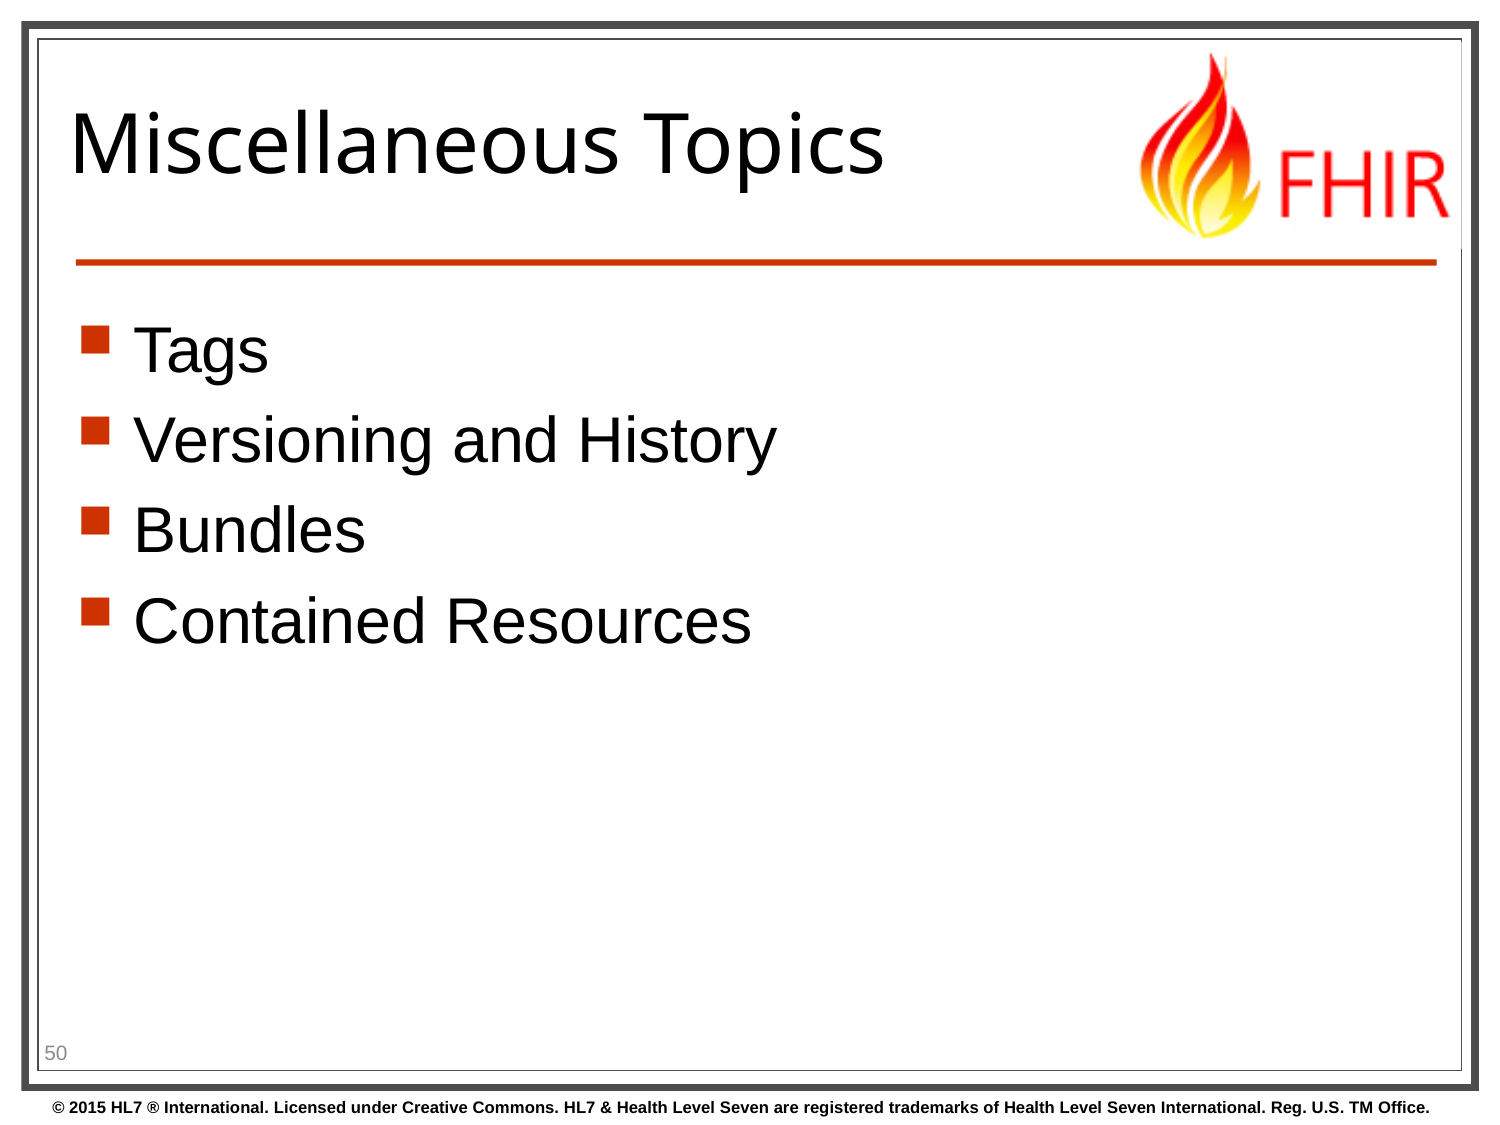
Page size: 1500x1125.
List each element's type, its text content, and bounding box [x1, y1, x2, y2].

picture [1128, 42, 1462, 249]
slide_number 50 [29, 1034, 148, 1071]
list Tags Versioning and History Bundles Contained Resources [62, 299, 1438, 1035]
title Miscellaneous Topics [53, 54, 1128, 244]
